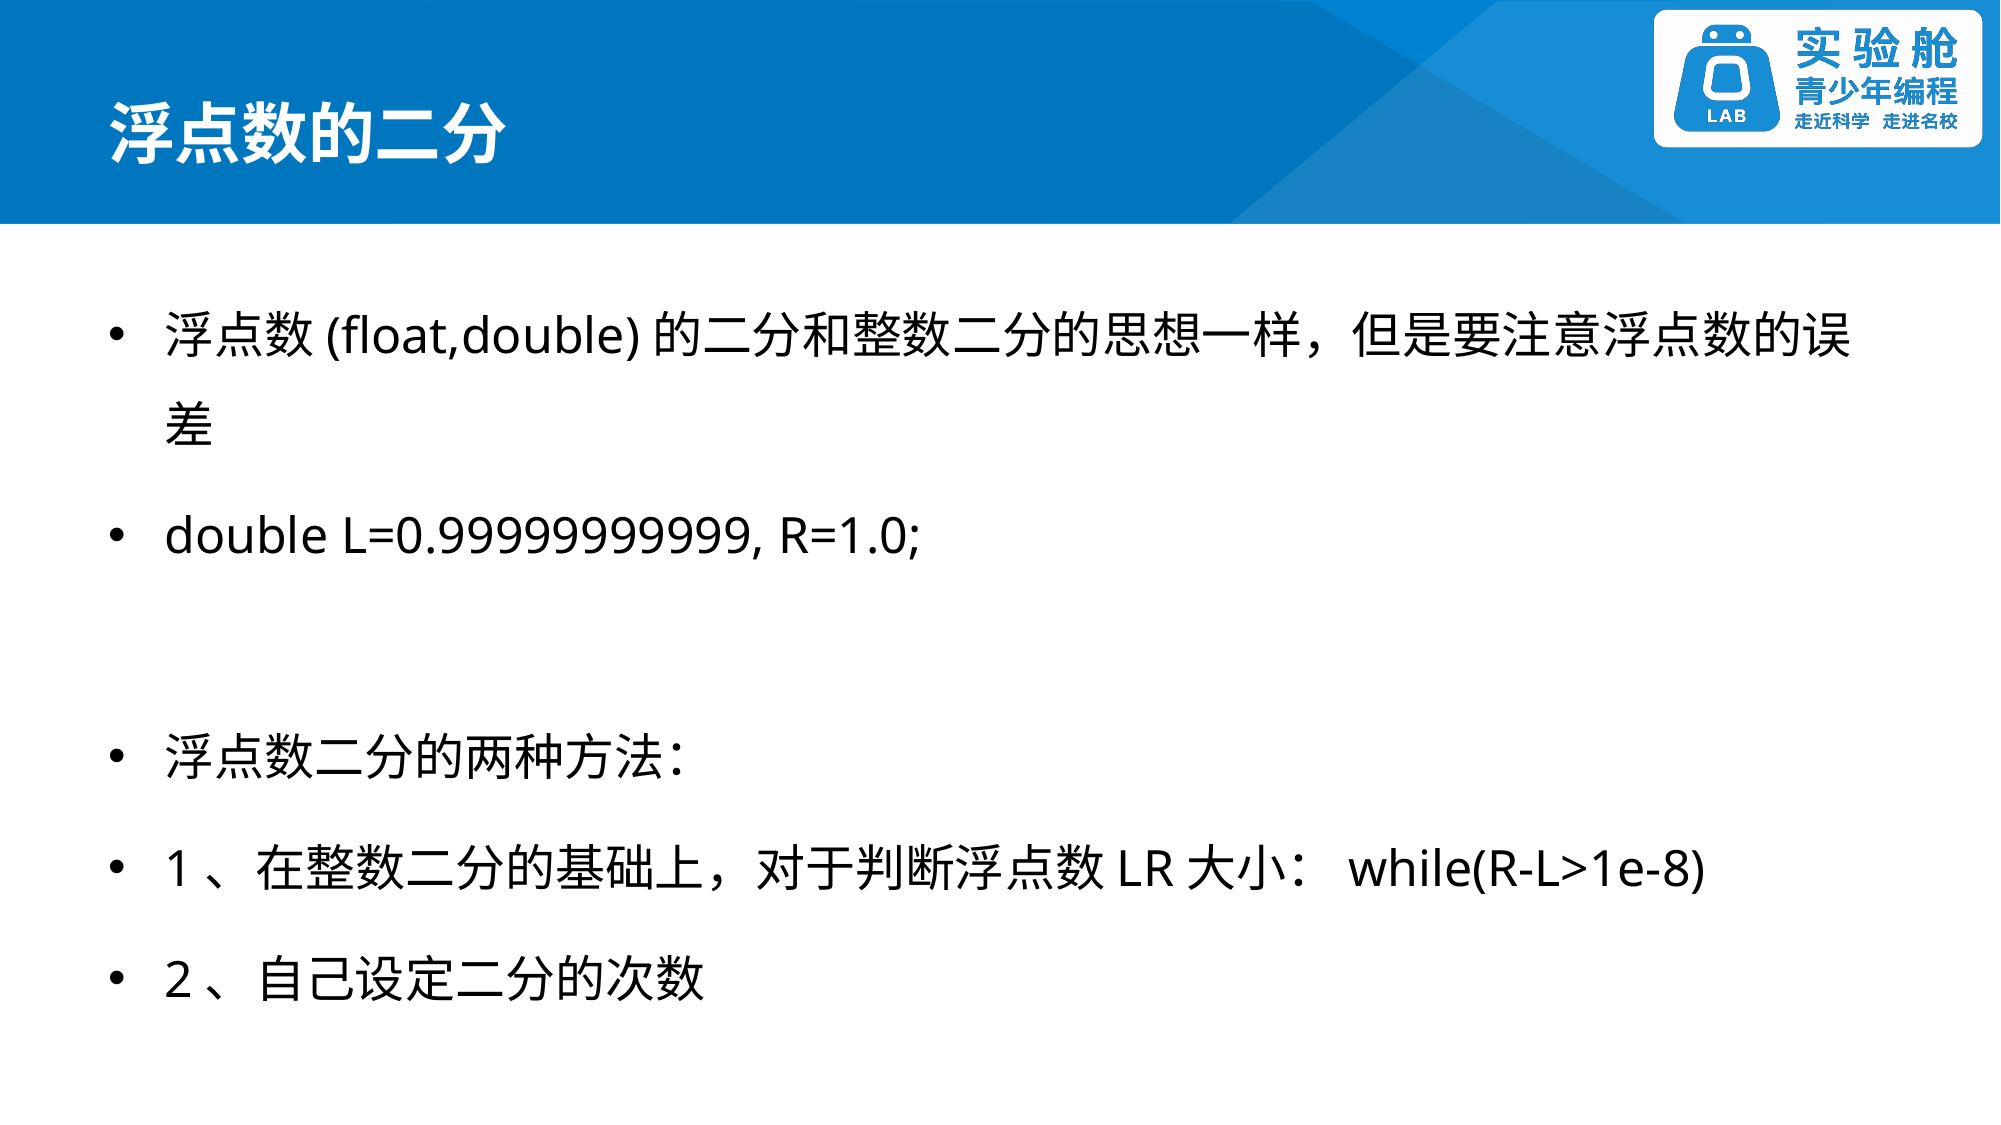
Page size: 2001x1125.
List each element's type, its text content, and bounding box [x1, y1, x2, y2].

picture [1638, 0, 2000, 160]
list 浮点数的二分 [93, 93, 1547, 186]
list 浮点数(float,double)的二分和整数二分的思想一样，但是要注意浮点数的误差 double L=0.99999999999, R=1.0; 浮点数二分的两种方法： 1、在整数二分的基础上，对于判断浮点数LR大小：while(R-L>1e-8) 2、自己设定二分的次数 [93, 265, 1904, 1031]
